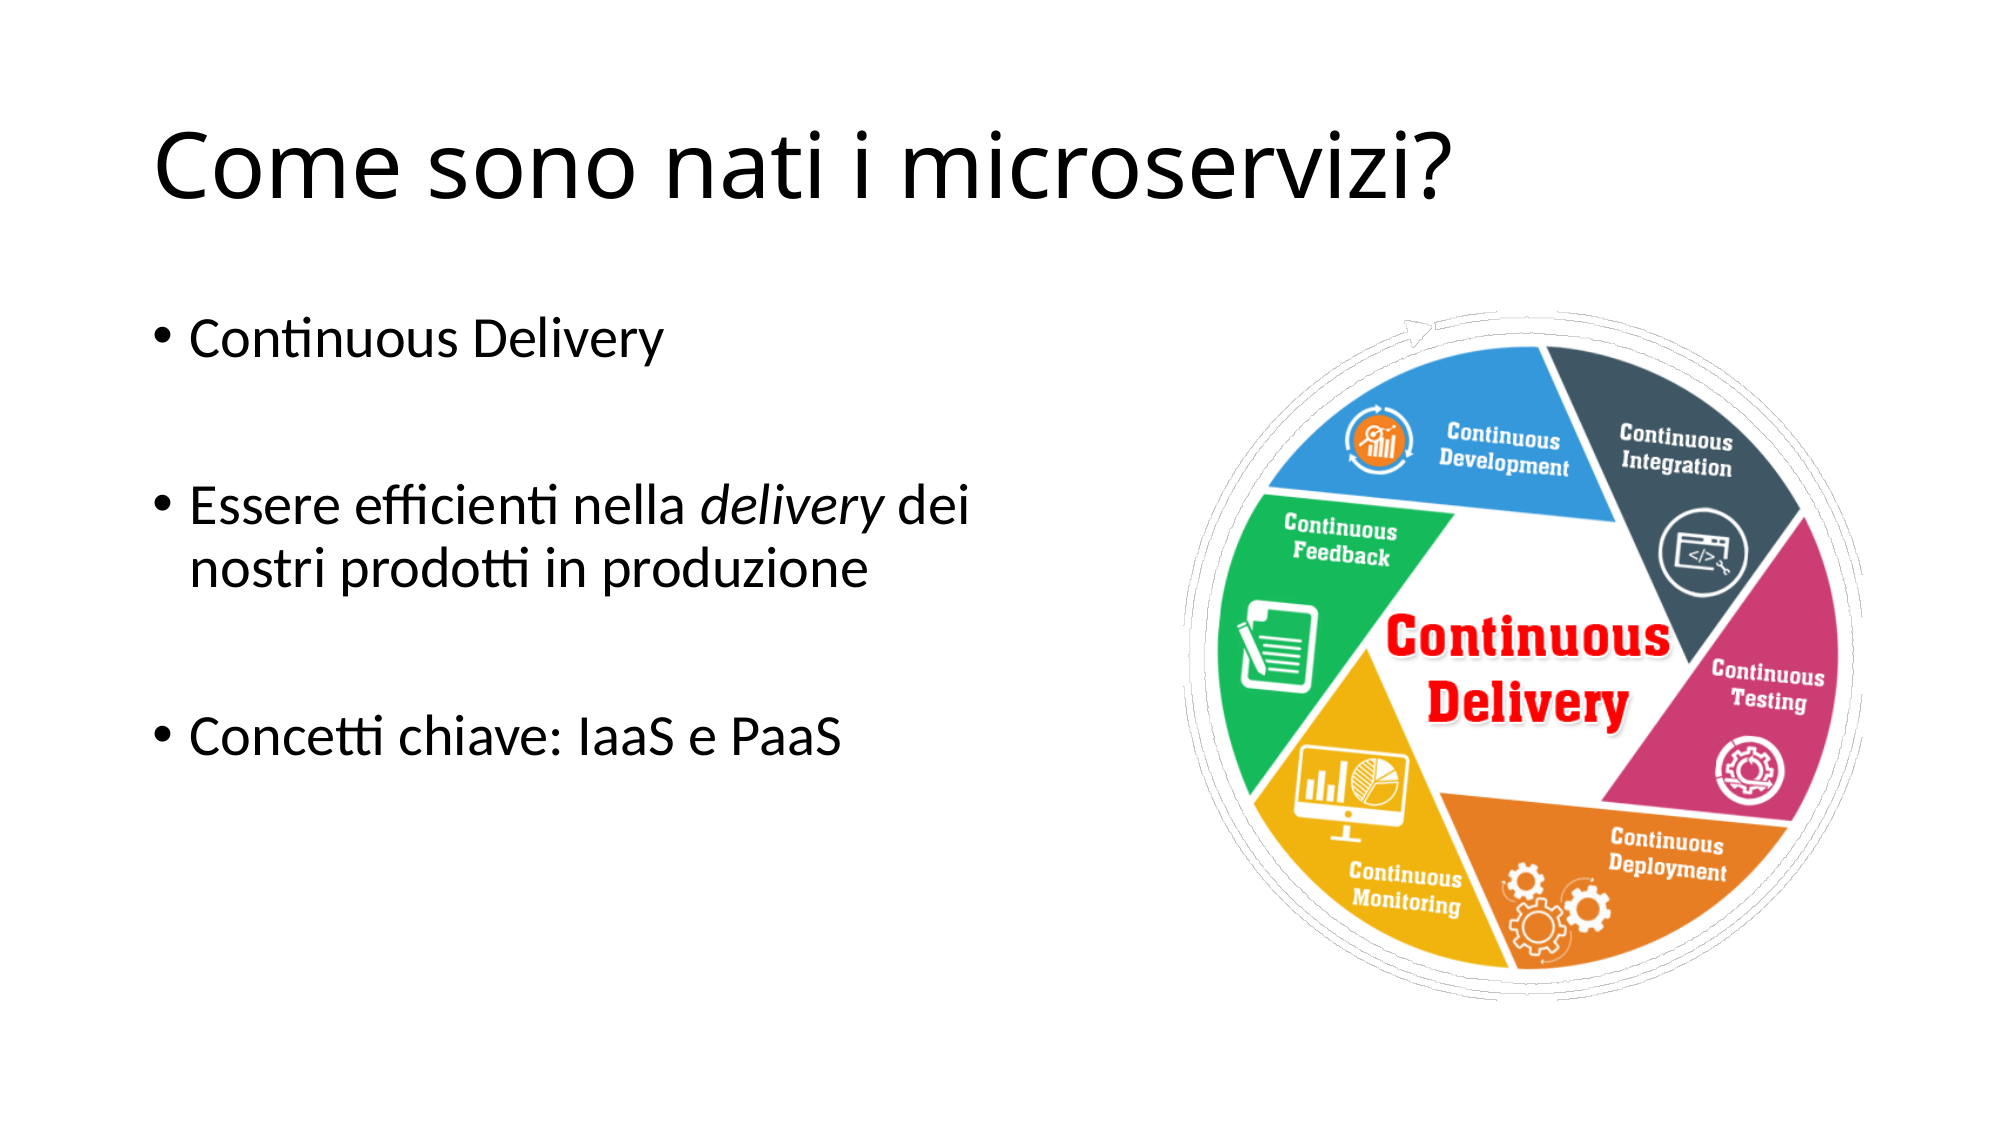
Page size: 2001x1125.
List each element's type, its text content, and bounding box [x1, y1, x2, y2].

title Come sono nati i microservizi? [137, 59, 1863, 278]
picture [1183, 311, 1863, 1001]
list Continuous Delivery Essere efficienti nella delivery dei nostri prodotti in produzione Concetti chiave: IaaS e PaaS [137, 299, 1123, 1014]
